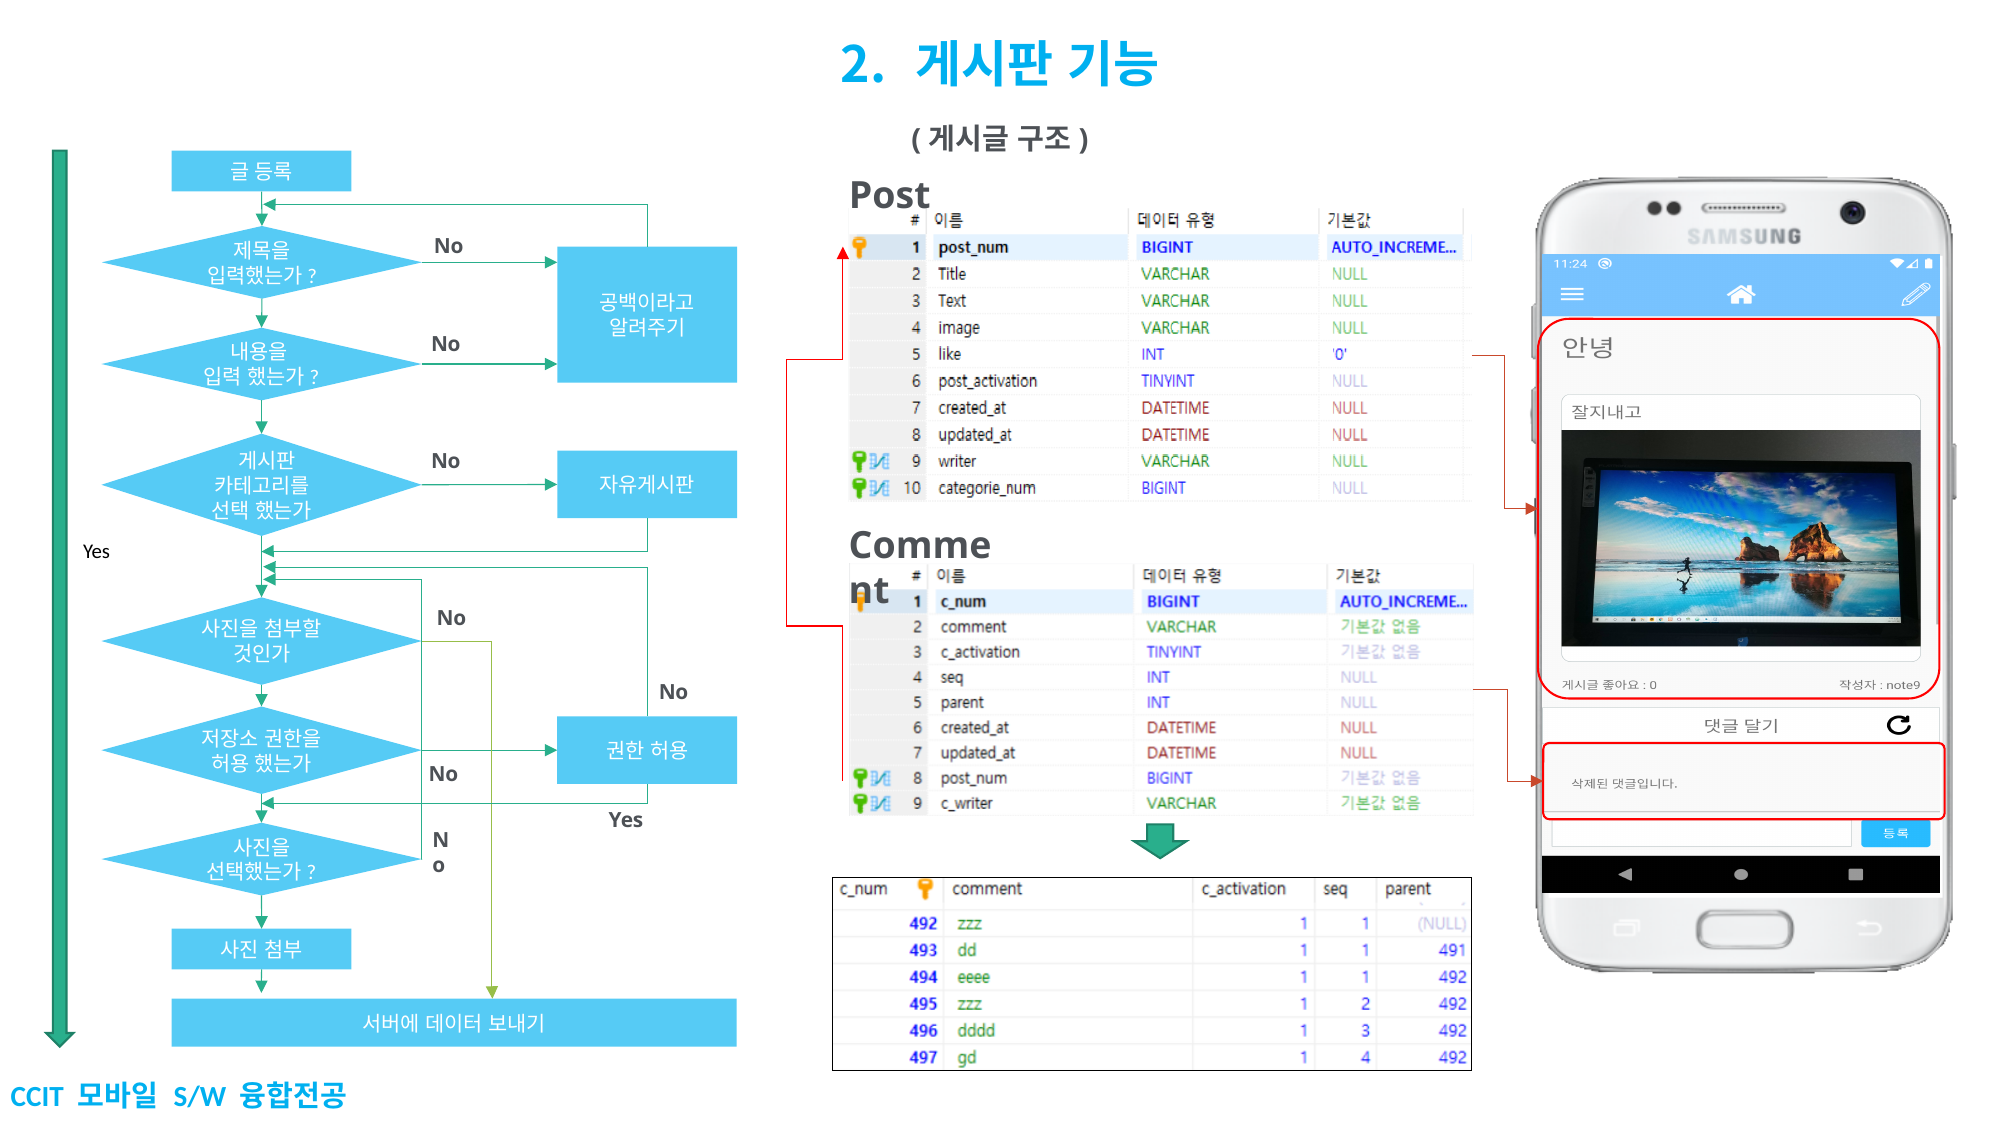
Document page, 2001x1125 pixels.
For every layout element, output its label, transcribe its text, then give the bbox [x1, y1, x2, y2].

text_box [1473, 689, 1544, 782]
text_box [1130, 823, 1190, 860]
text_box Post [834, 163, 948, 223]
picture [848, 208, 1472, 502]
text_box 게시판 기능 (게시글 구조) [595, 45, 1405, 151]
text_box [1471, 355, 1538, 509]
picture [832, 877, 1472, 1071]
text_box Comment [843, 513, 1028, 619]
text_box CCIT 모바일 S/W 융합전공 [0, 1070, 363, 1120]
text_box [1519, 165, 1967, 984]
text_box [46, 150, 738, 1047]
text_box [786, 246, 843, 781]
picture [849, 563, 1474, 816]
